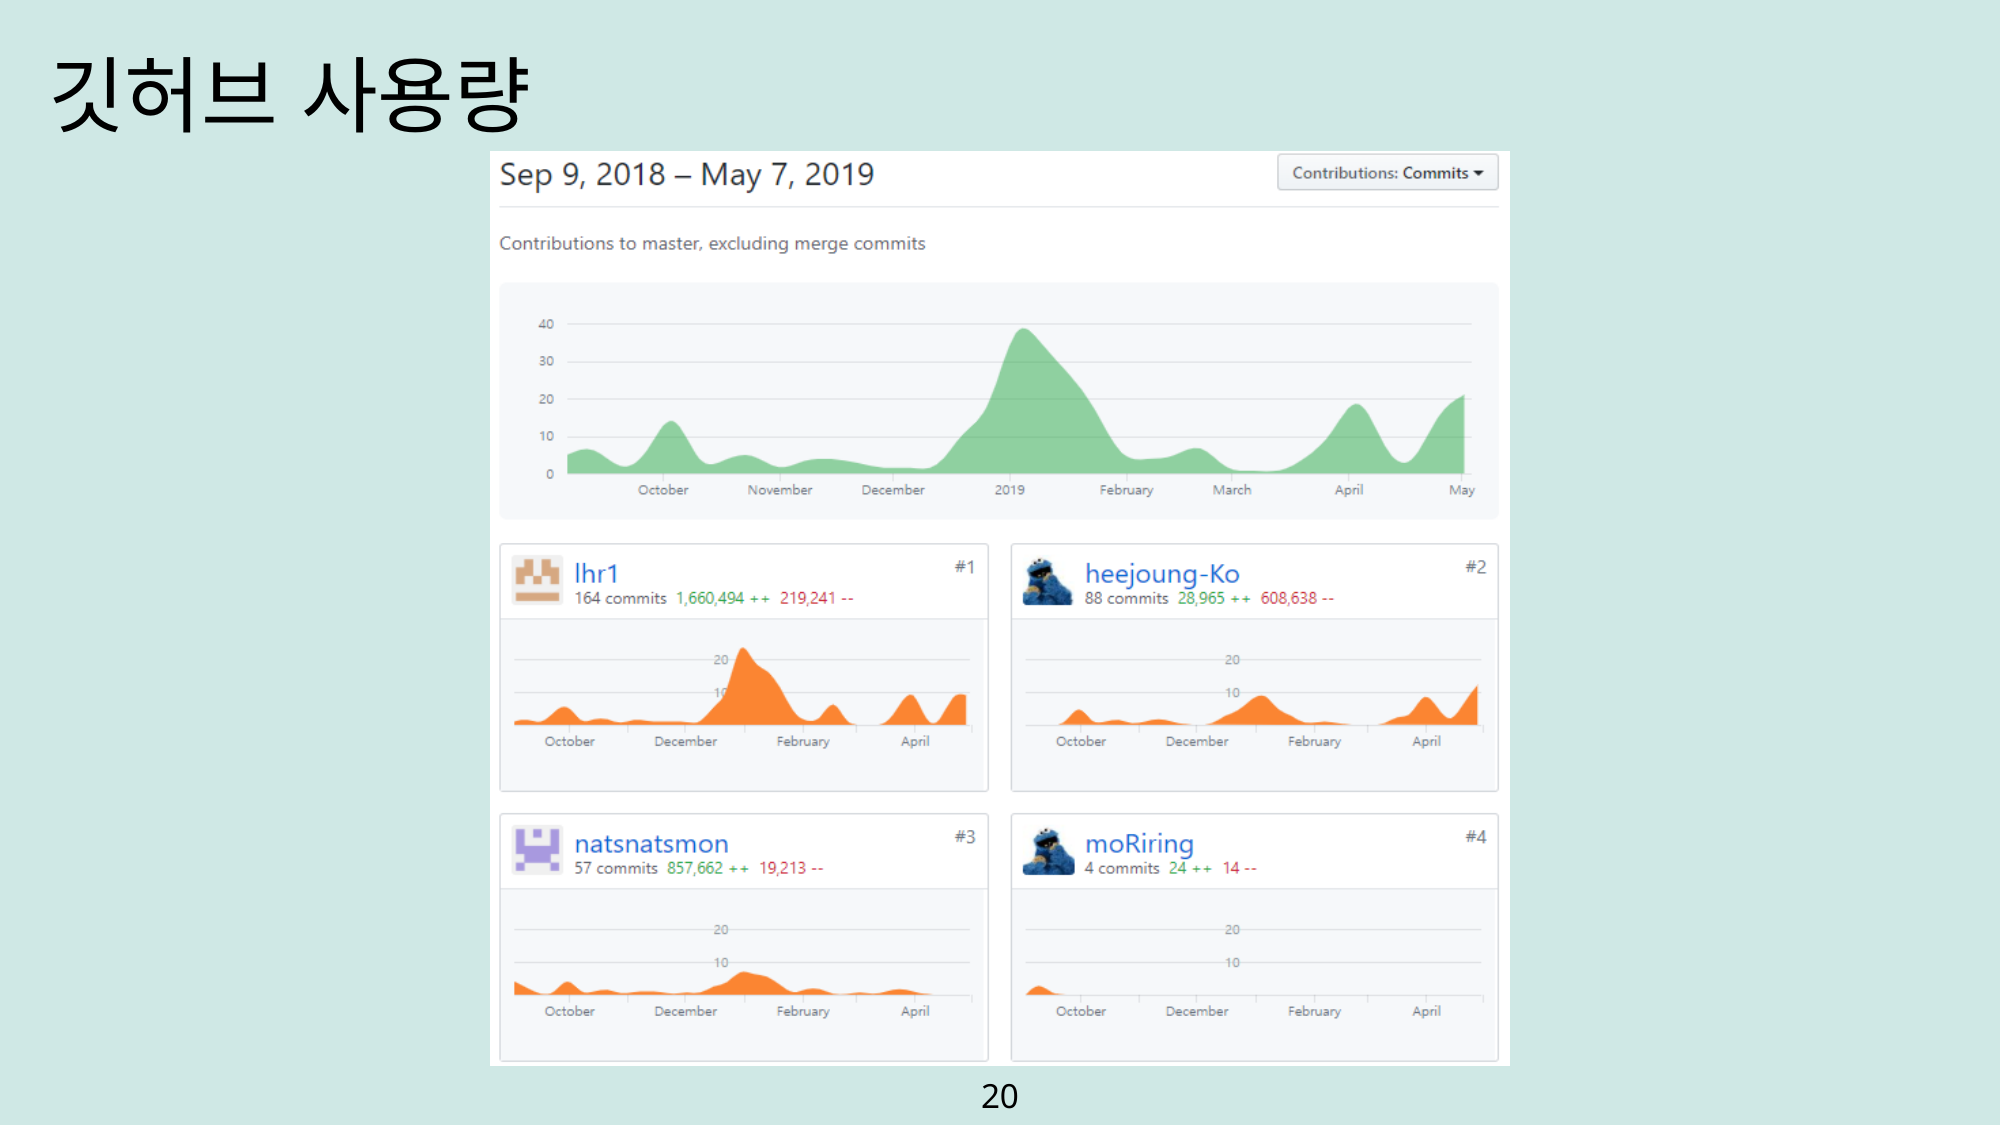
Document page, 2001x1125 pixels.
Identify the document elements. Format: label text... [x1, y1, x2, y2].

text_box 깃허브 사용량 [33, 35, 569, 151]
picture [490, 151, 1510, 1066]
slide_number 20 [927, 1066, 1073, 1125]
